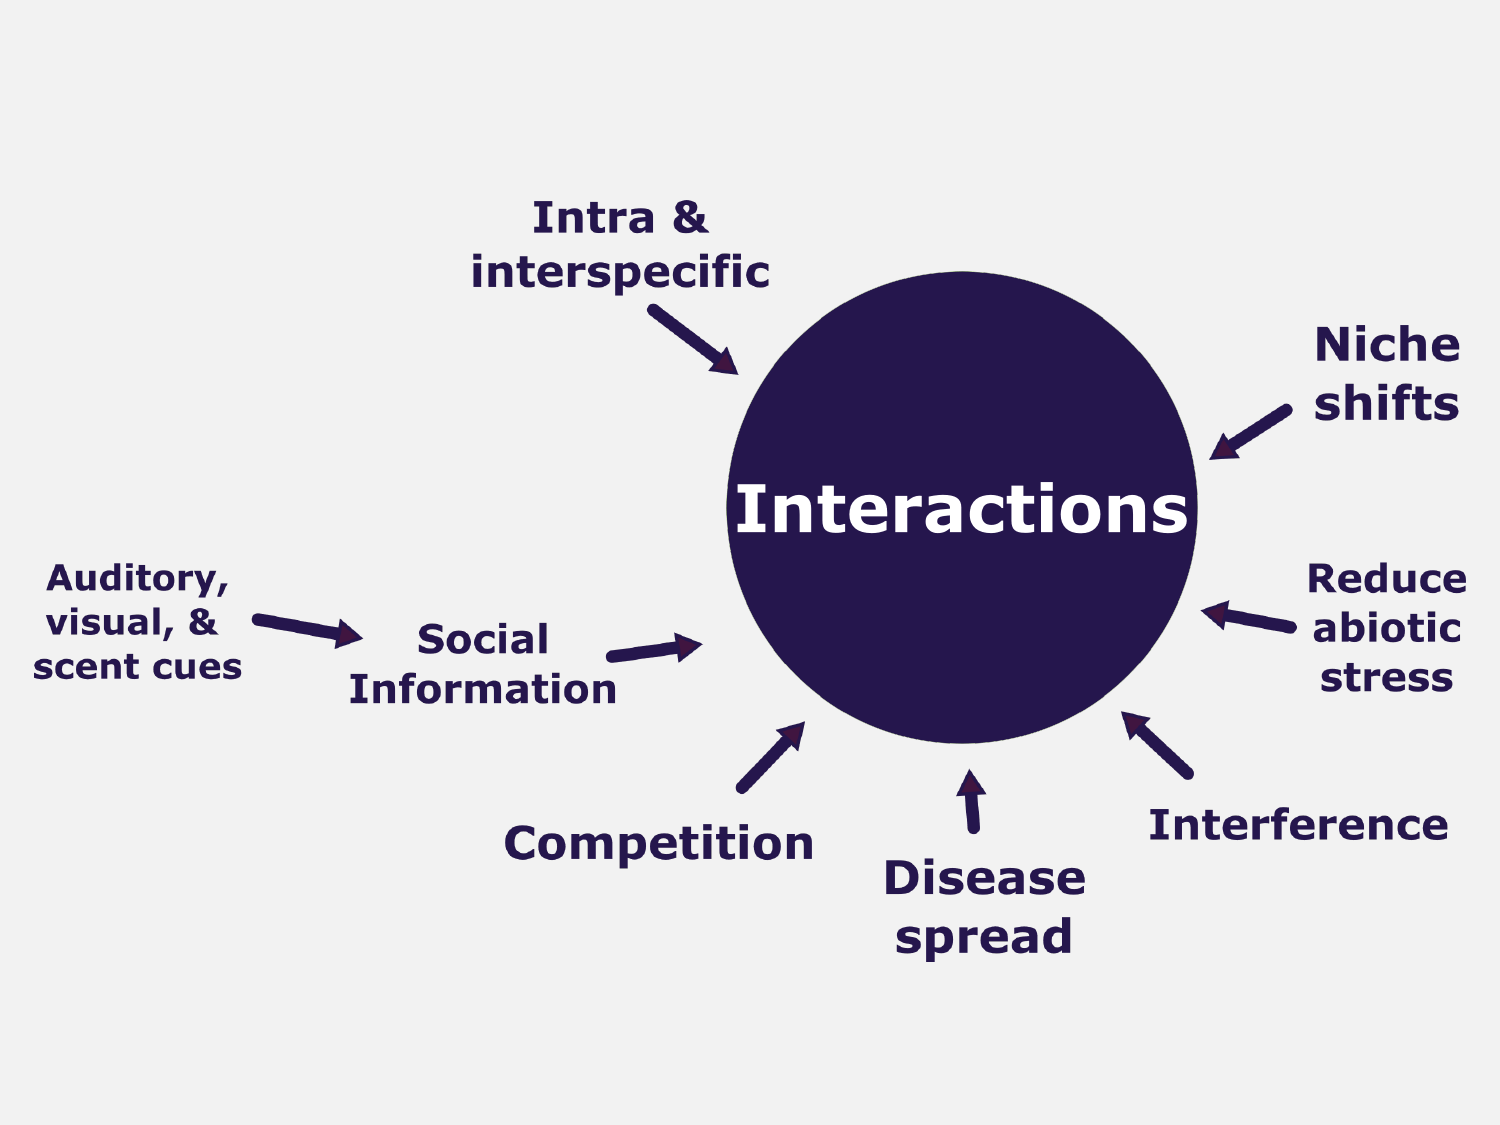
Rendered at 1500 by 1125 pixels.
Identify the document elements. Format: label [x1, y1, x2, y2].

picture [34, 200, 1466, 962]
